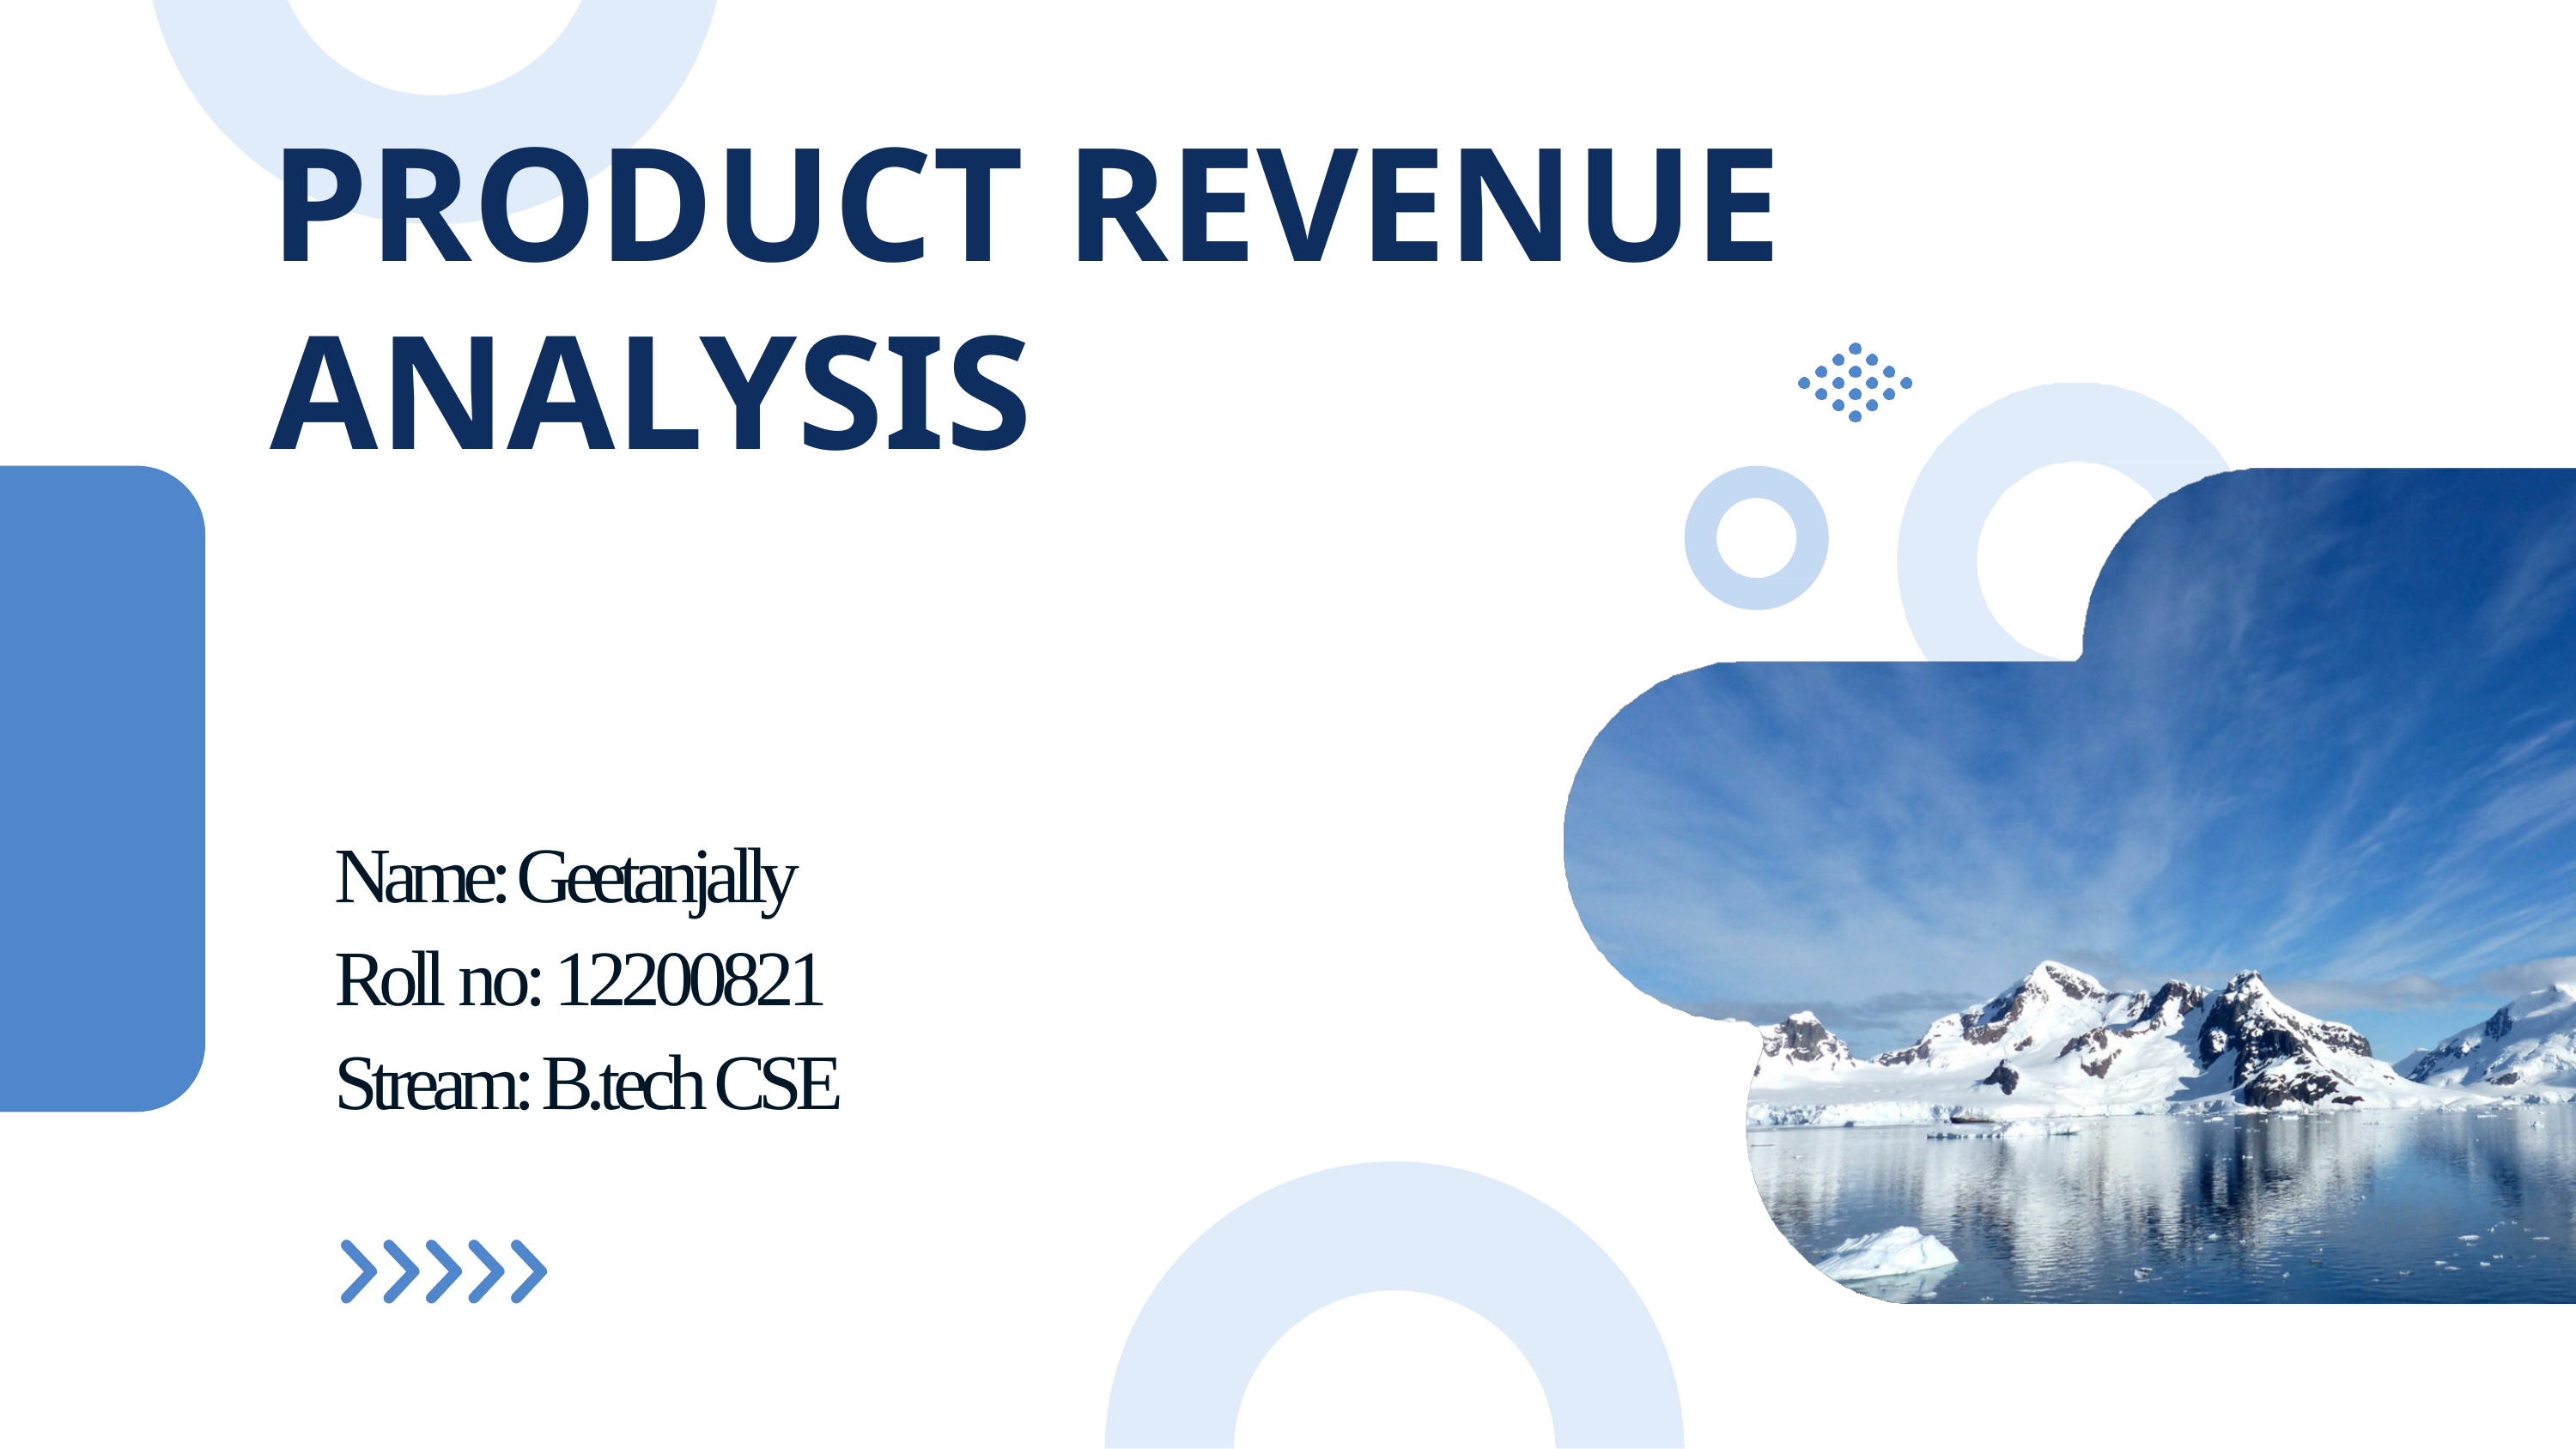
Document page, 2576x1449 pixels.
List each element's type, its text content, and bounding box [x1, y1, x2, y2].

text_box Name: Geetanjally Roll no: 12200821 Stream: B.tech CSE [332, 821, 1218, 1125]
title PRODUCT REVENUE ANALYSIS [268, 101, 2297, 482]
picture [1564, 466, 2576, 1304]
picture [1717, 499, 1796, 578]
